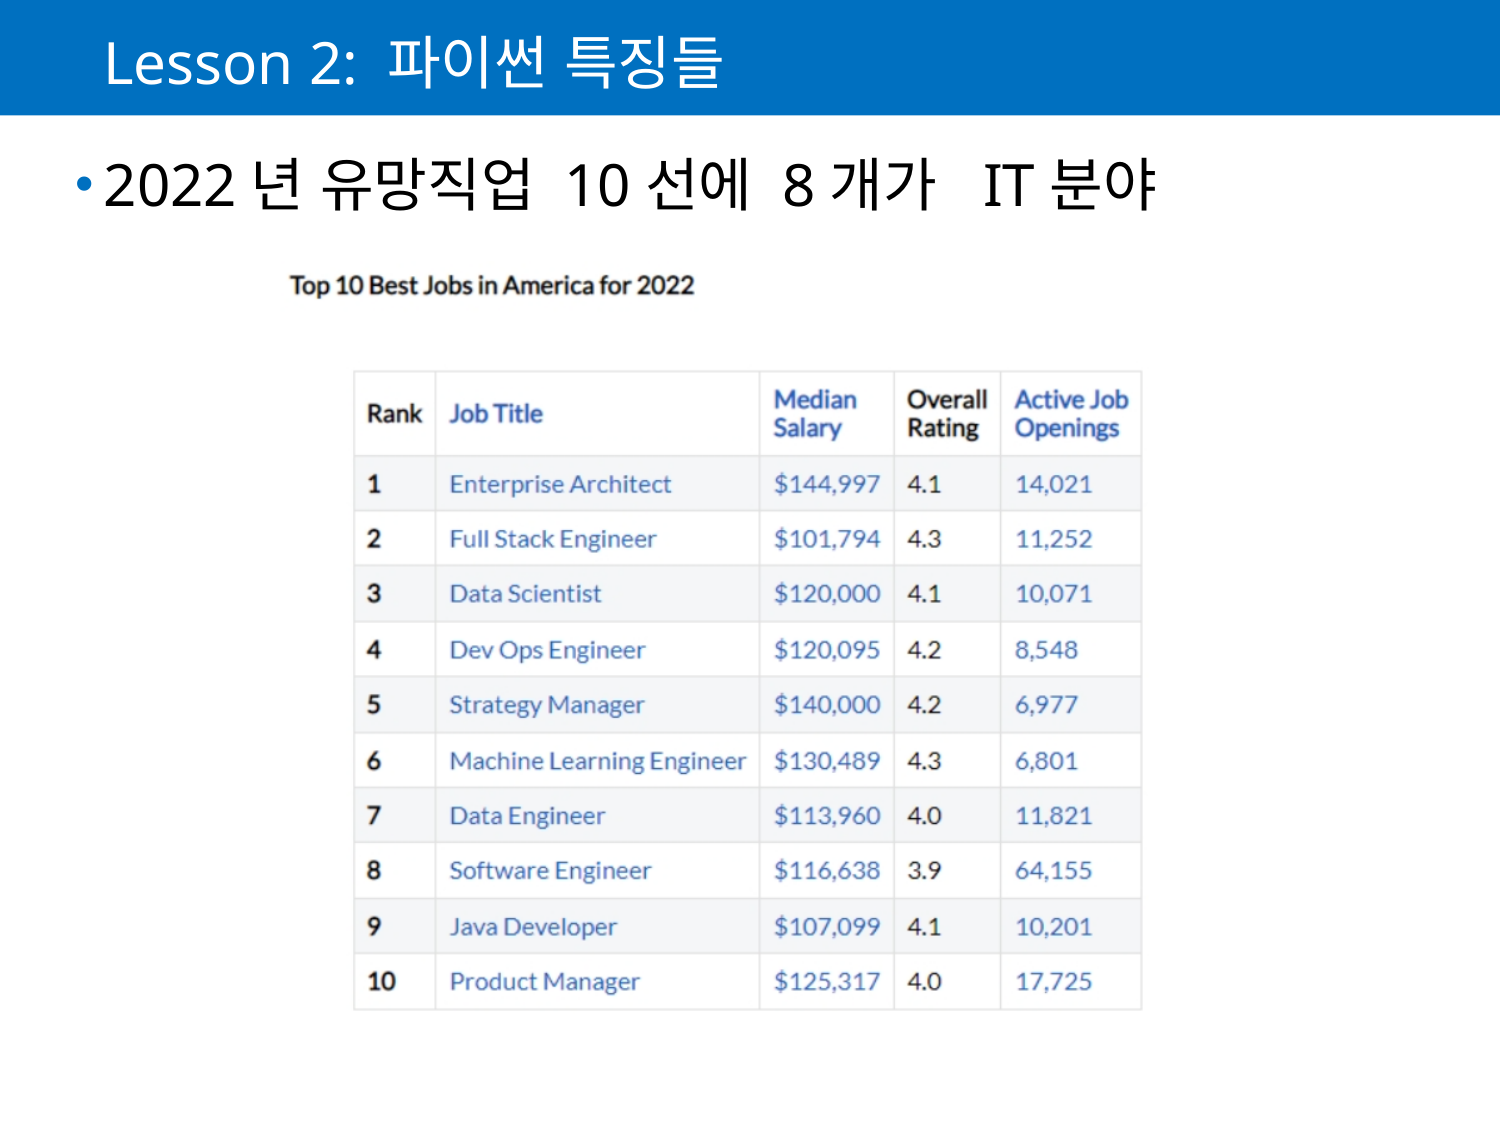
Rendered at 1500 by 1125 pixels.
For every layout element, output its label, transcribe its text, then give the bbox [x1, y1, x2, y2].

list 2022년 유망직업 10선에 8개가 IT분야 [74, 147, 1408, 1013]
picture [277, 255, 1170, 1032]
title Lesson 2: 파이썬 특징들 [103, 6, 1380, 129]
